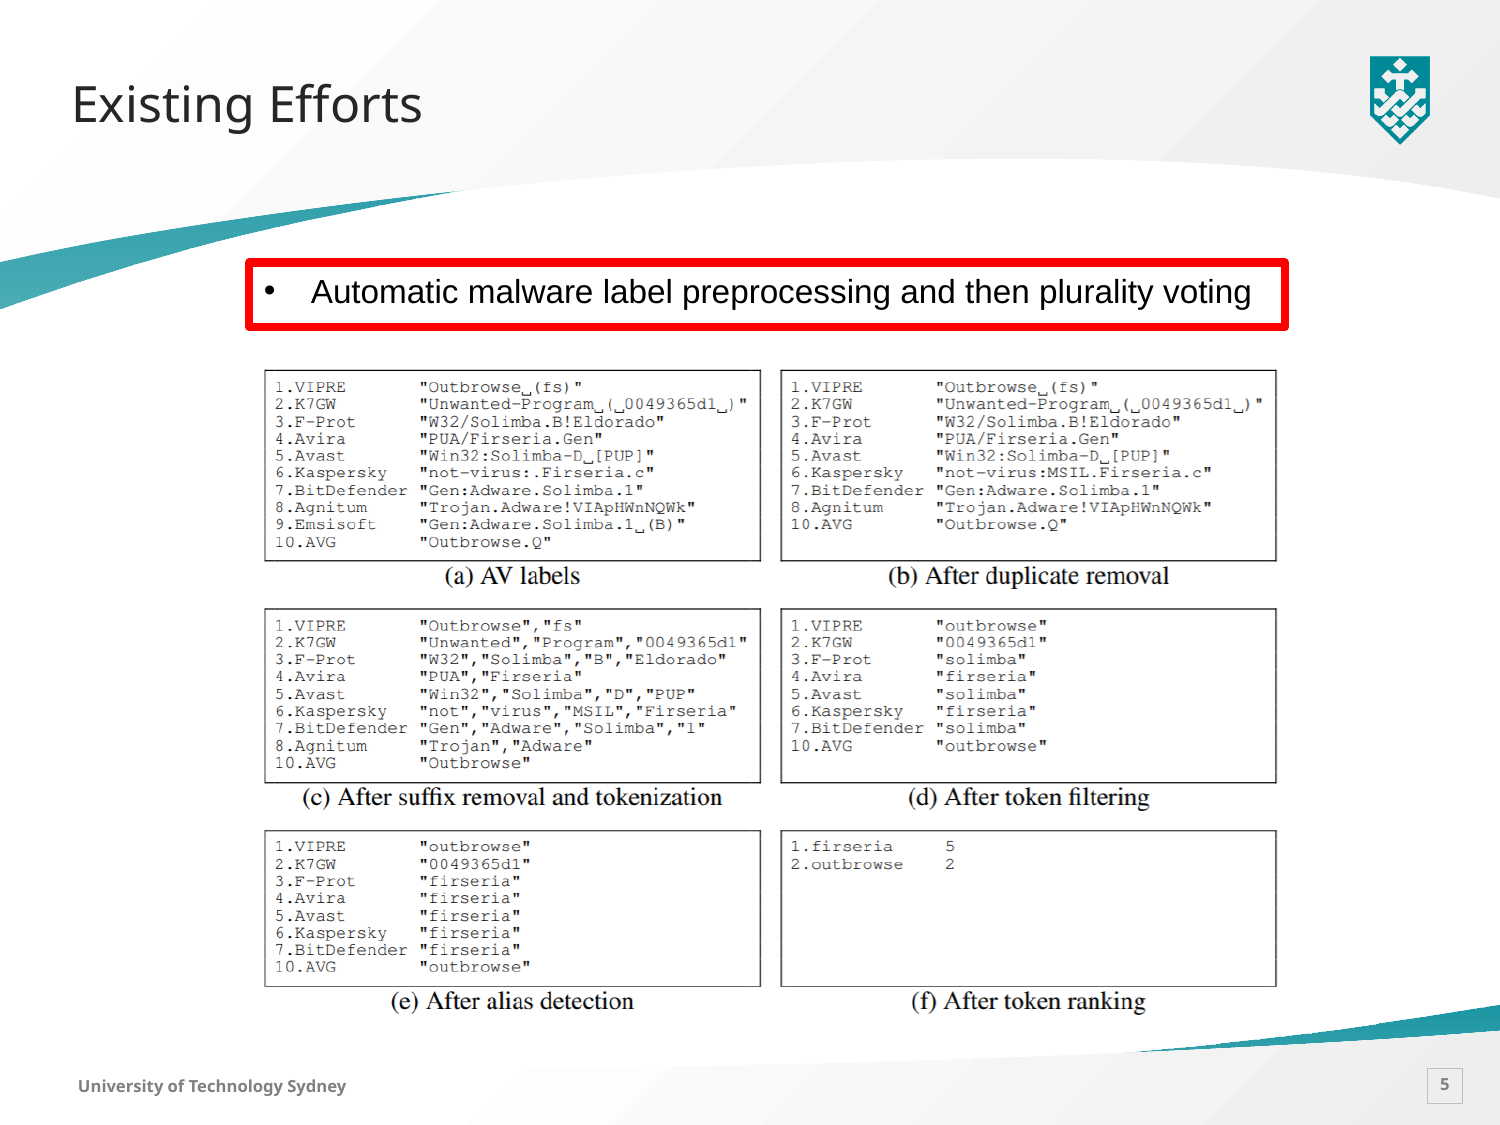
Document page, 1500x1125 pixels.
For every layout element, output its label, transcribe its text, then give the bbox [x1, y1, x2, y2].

title Existing Efforts [59, 60, 1410, 149]
picture [249, 352, 1289, 1033]
text_box Automatic malware label preprocessing and then plurality voting [249, 262, 1285, 328]
picture [1370, 56, 1430, 145]
